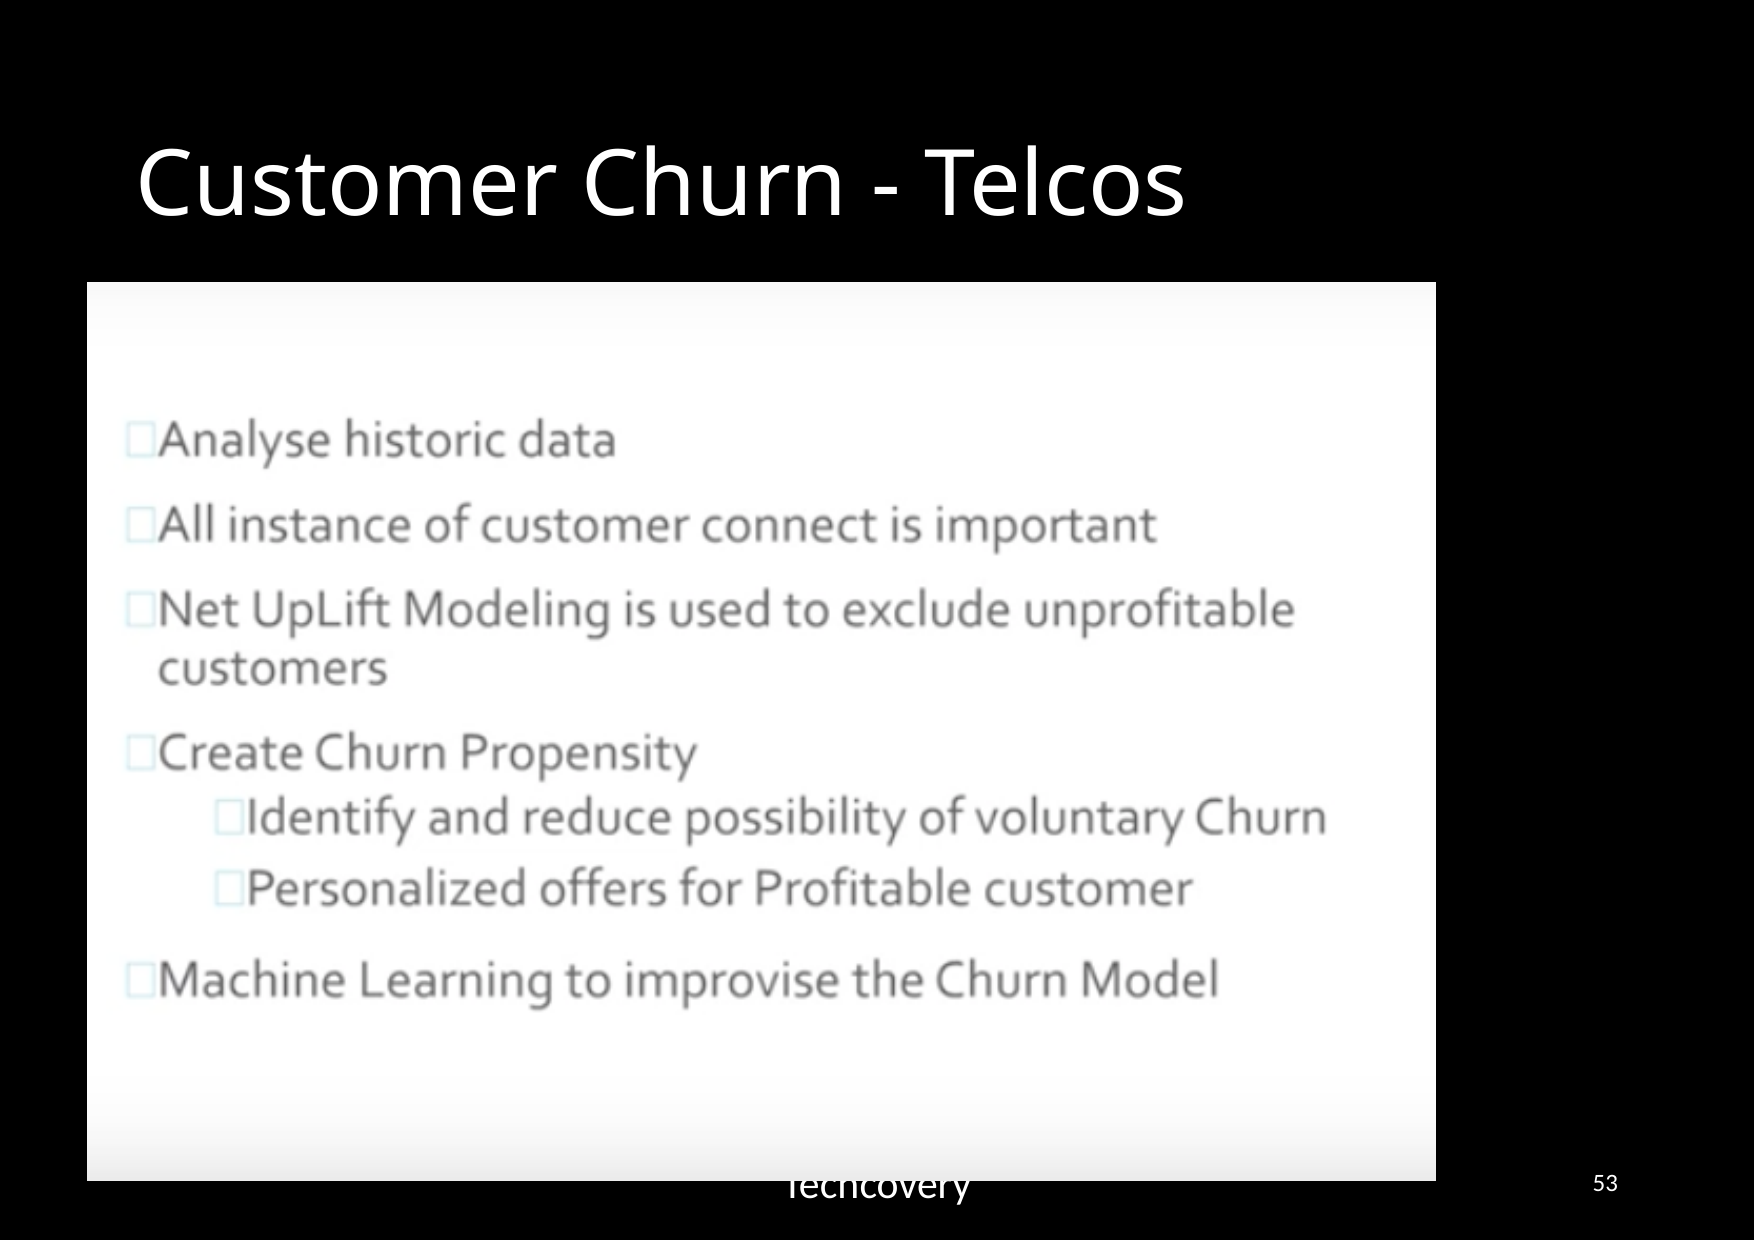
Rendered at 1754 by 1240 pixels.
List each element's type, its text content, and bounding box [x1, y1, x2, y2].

footer Techcovery [580, 1181, 1173, 1215]
picture [87, 282, 1436, 1181]
slide_number 53 [1238, 1148, 1634, 1215]
title Customer Churn - Telcos [120, 66, 1634, 306]
